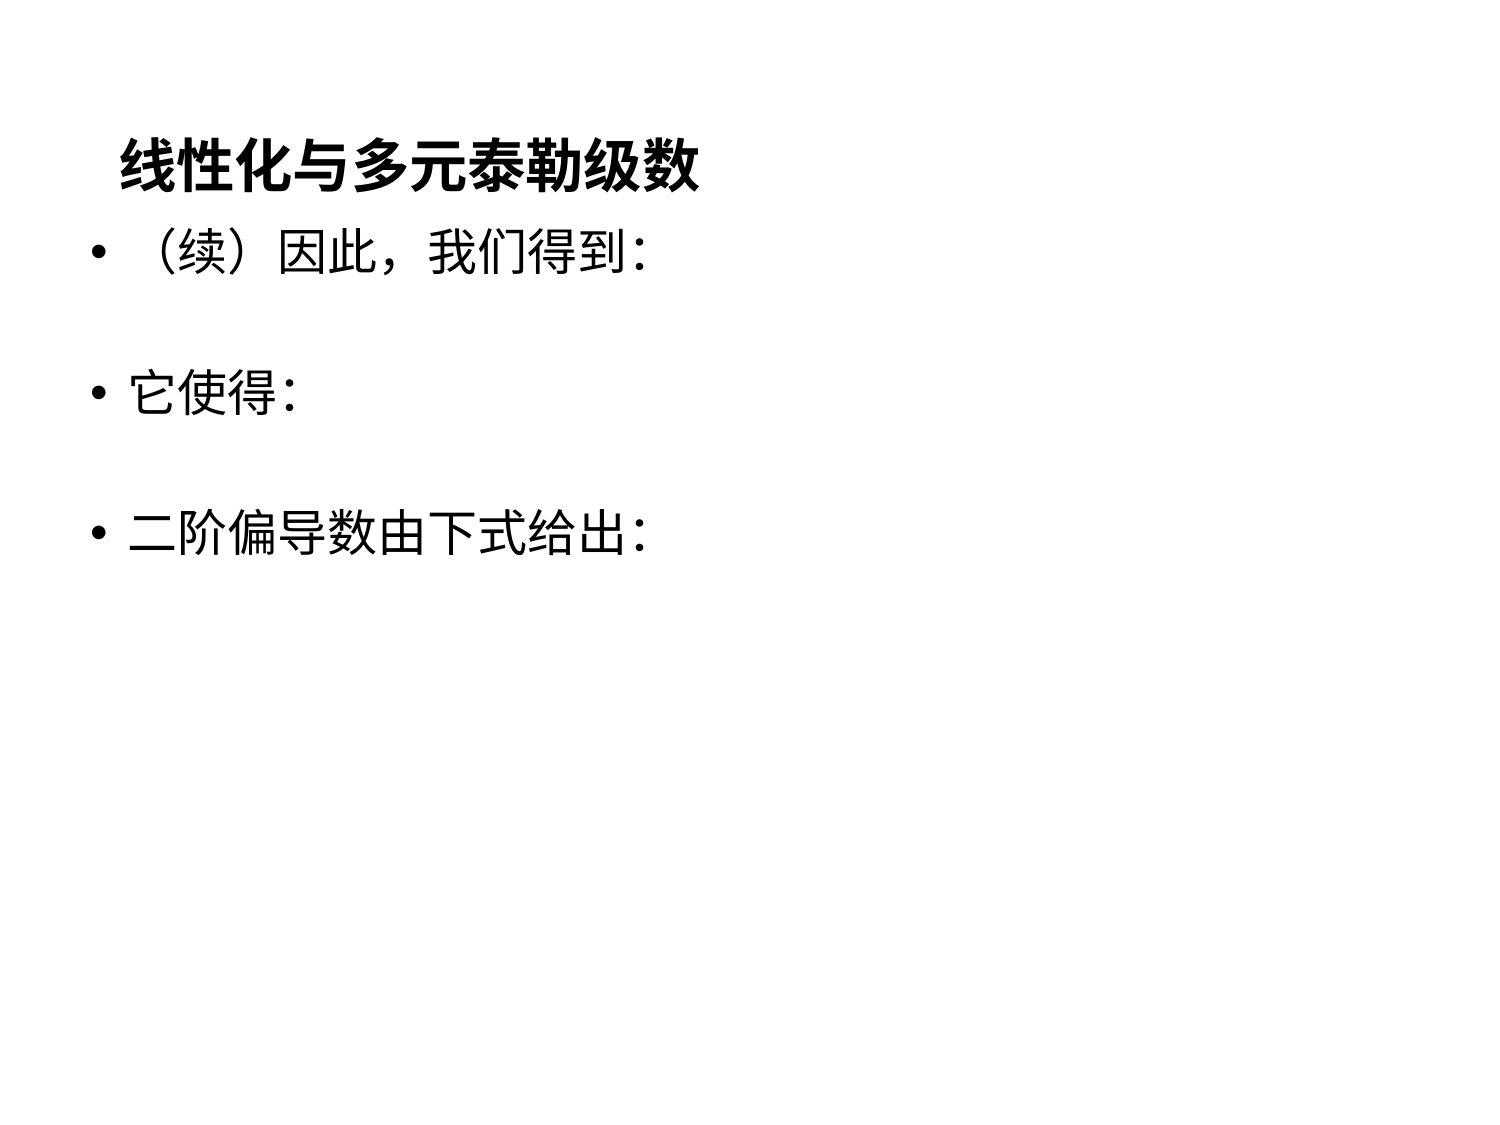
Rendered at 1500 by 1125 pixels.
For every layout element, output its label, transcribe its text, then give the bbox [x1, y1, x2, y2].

title 线性化与多元泰勒级数 [103, 59, 1397, 278]
